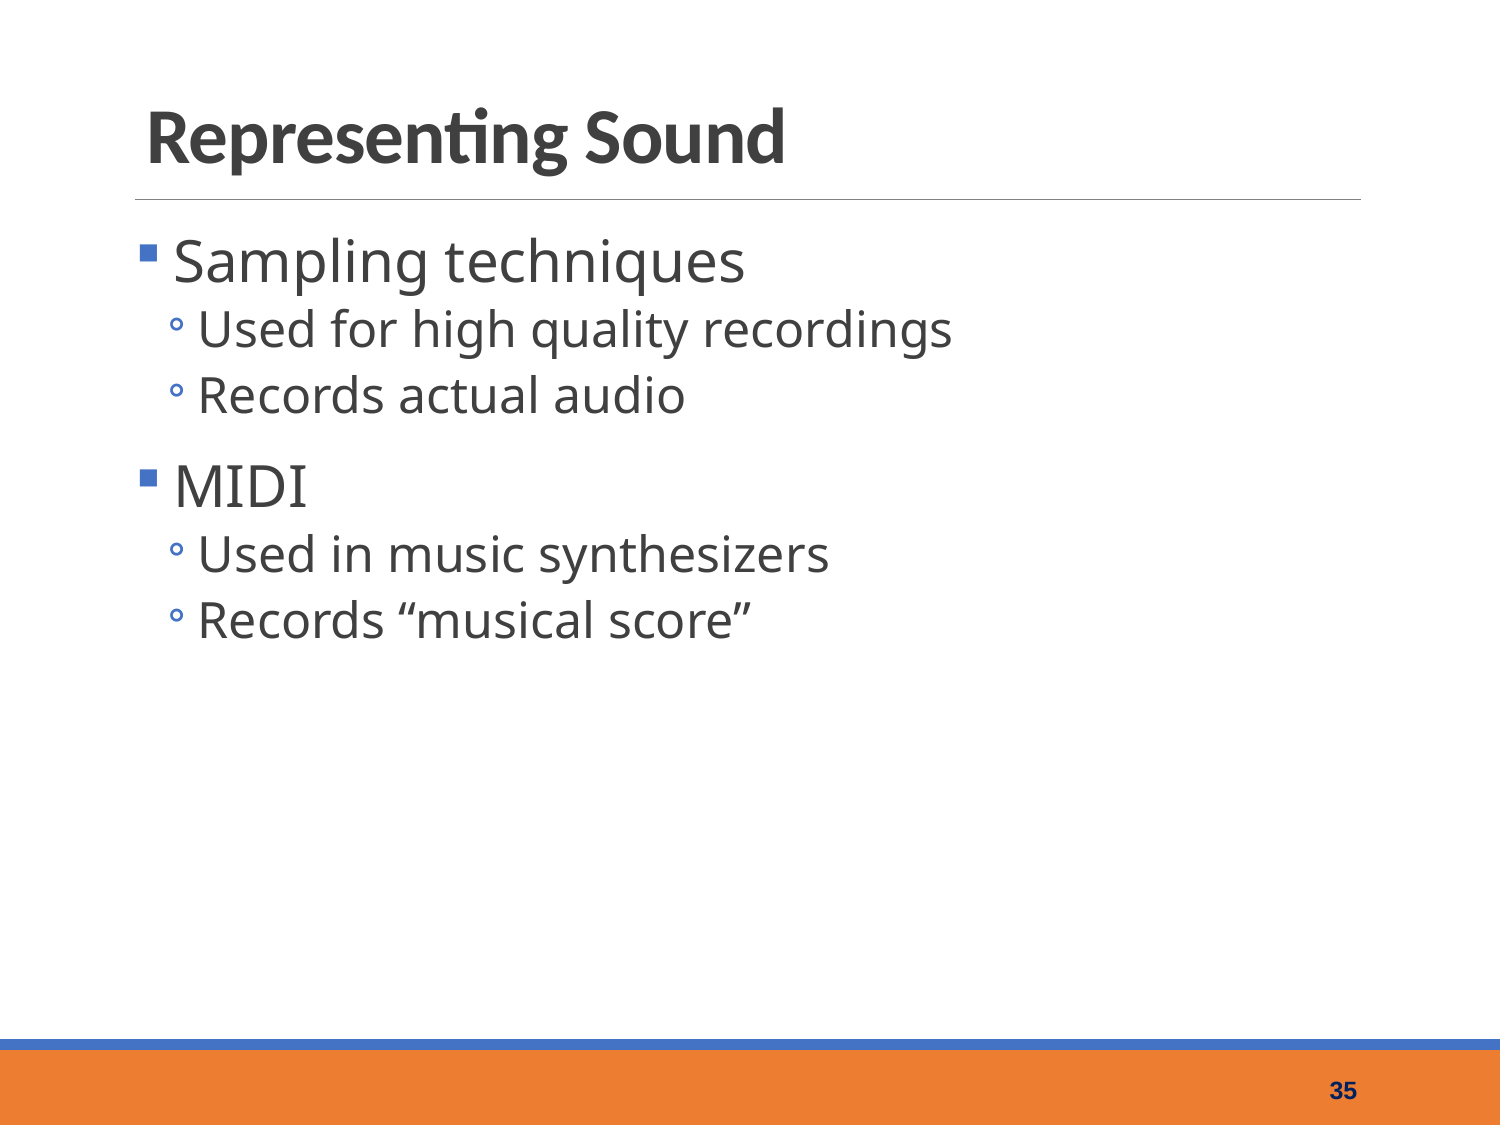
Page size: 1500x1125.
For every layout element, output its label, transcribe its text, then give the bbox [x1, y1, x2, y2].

title Representing Sound [131, 50, 1369, 188]
list Sampling techniques Used for high quality recordings Records actual audio MIDI Used in music synthesizers Records “musical score” [135, 224, 1373, 963]
slide_number 35 [1257, 1059, 1373, 1120]
